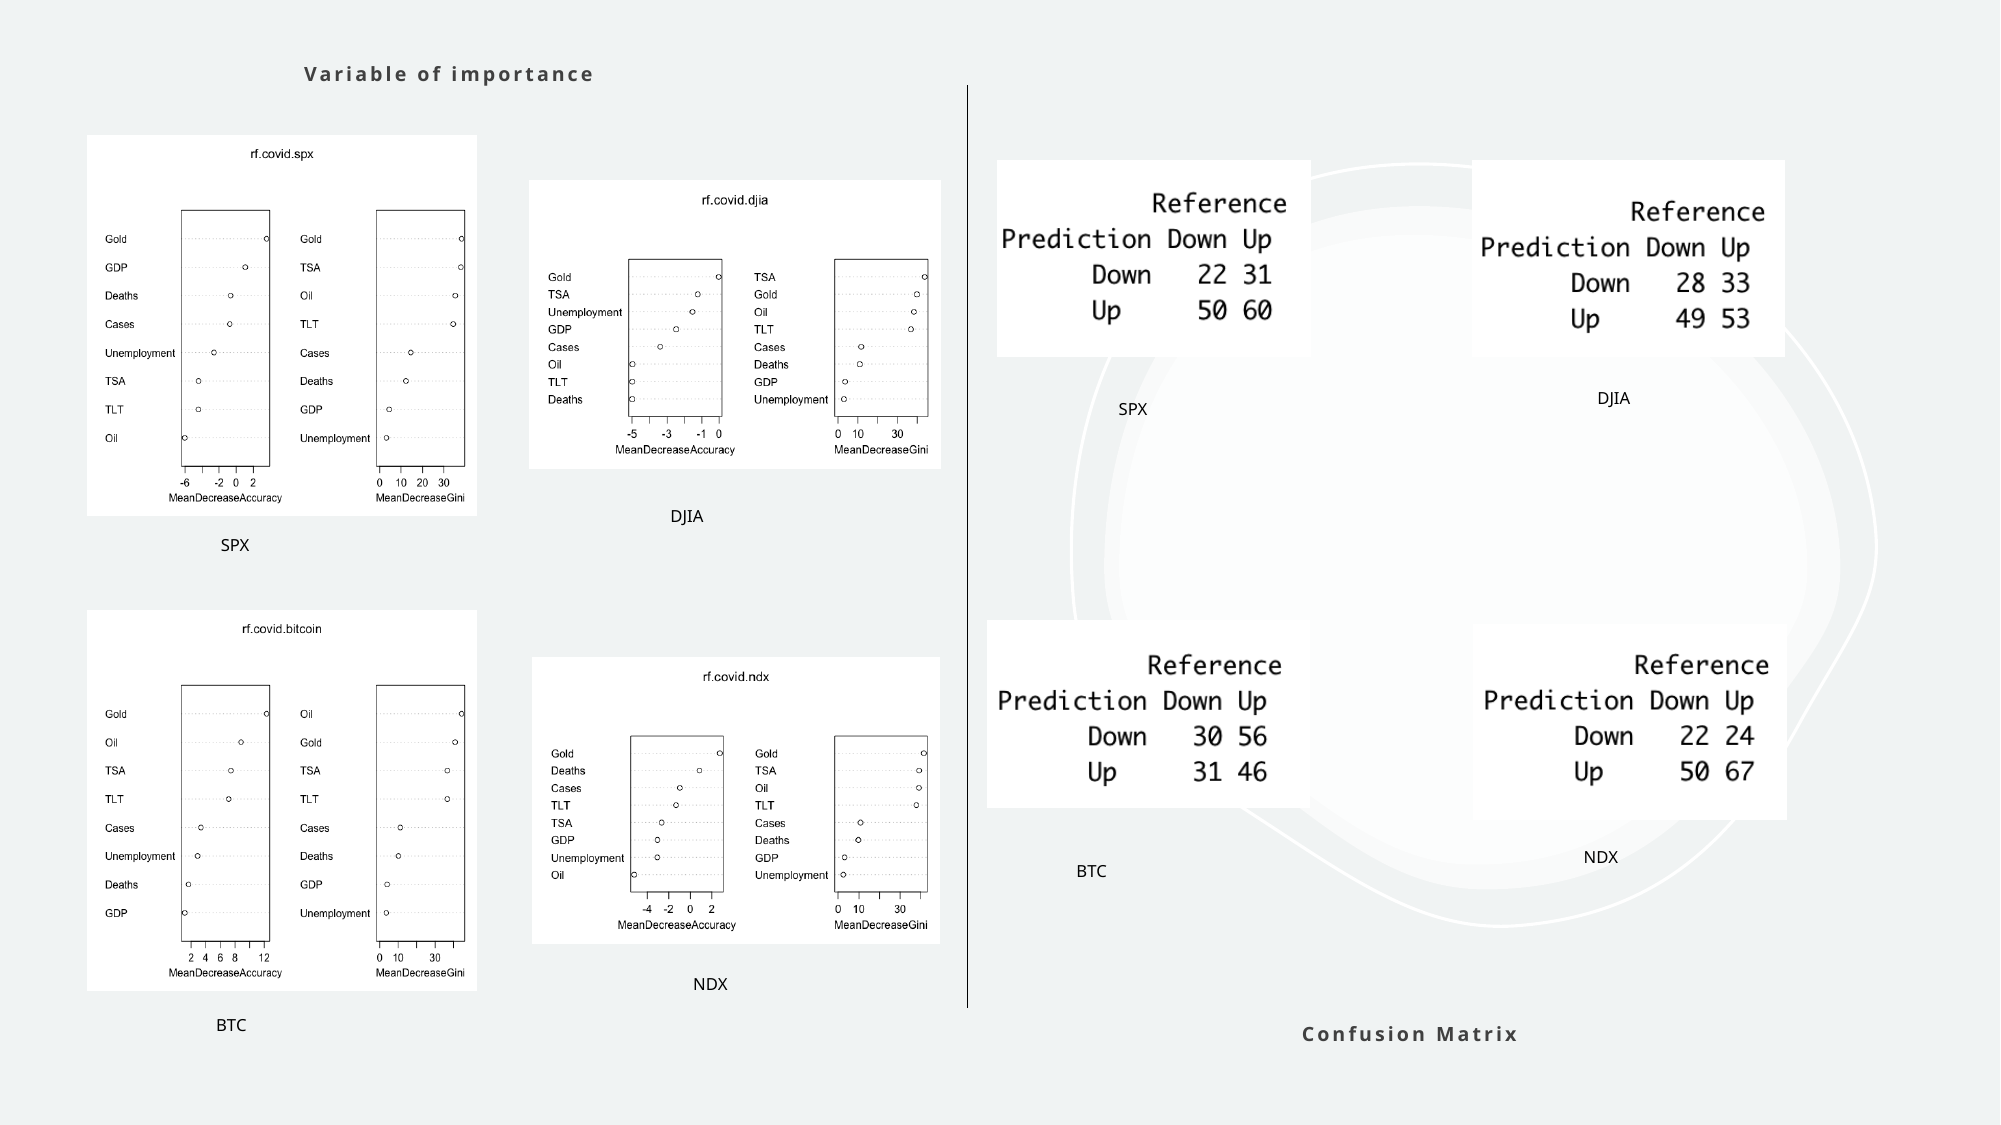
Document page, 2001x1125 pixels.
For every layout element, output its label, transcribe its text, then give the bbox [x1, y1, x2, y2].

text_box BTC [1061, 853, 1223, 888]
text_box BTC [201, 1007, 363, 1043]
text_box SPX [205, 527, 367, 562]
picture [1473, 623, 1787, 821]
picture [1472, 160, 1786, 357]
text_box DJIA [655, 498, 817, 533]
picture [997, 160, 1311, 357]
picture [86, 135, 477, 516]
picture [986, 620, 1311, 809]
picture [86, 610, 477, 991]
text_box NDX [678, 966, 840, 1002]
text_box [1070, 162, 1878, 928]
text_box Confusion Matrix [989, 999, 1829, 1061]
text_box DJIA [1582, 380, 1744, 416]
text_box [0, 0, 2000, 1125]
picture [529, 179, 941, 469]
text_box SPX [1103, 391, 1265, 427]
text_box NDX [1568, 839, 1730, 875]
picture [531, 657, 941, 944]
text_box Variable of importance [28, 38, 868, 100]
